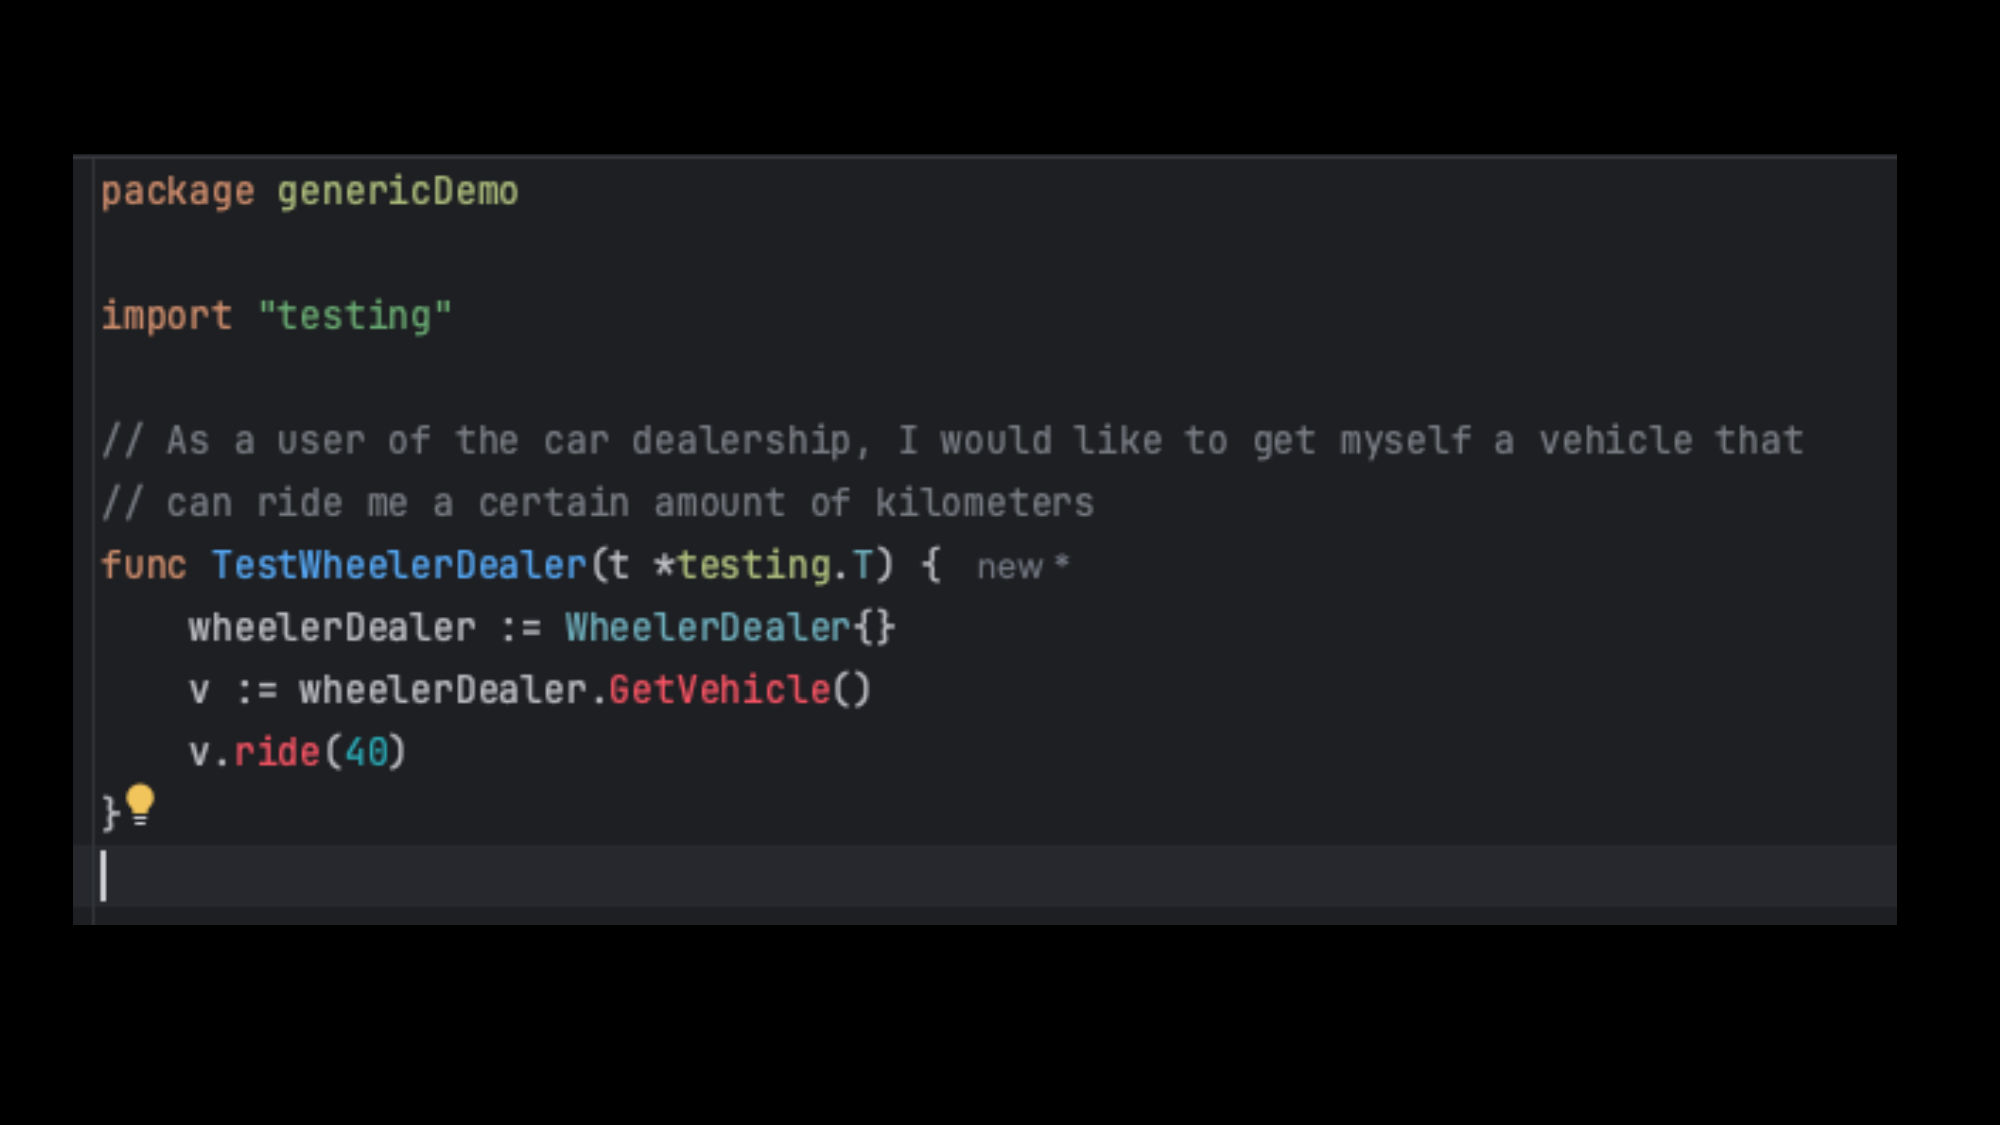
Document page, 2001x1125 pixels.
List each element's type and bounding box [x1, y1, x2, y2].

picture [73, 154, 1897, 926]
